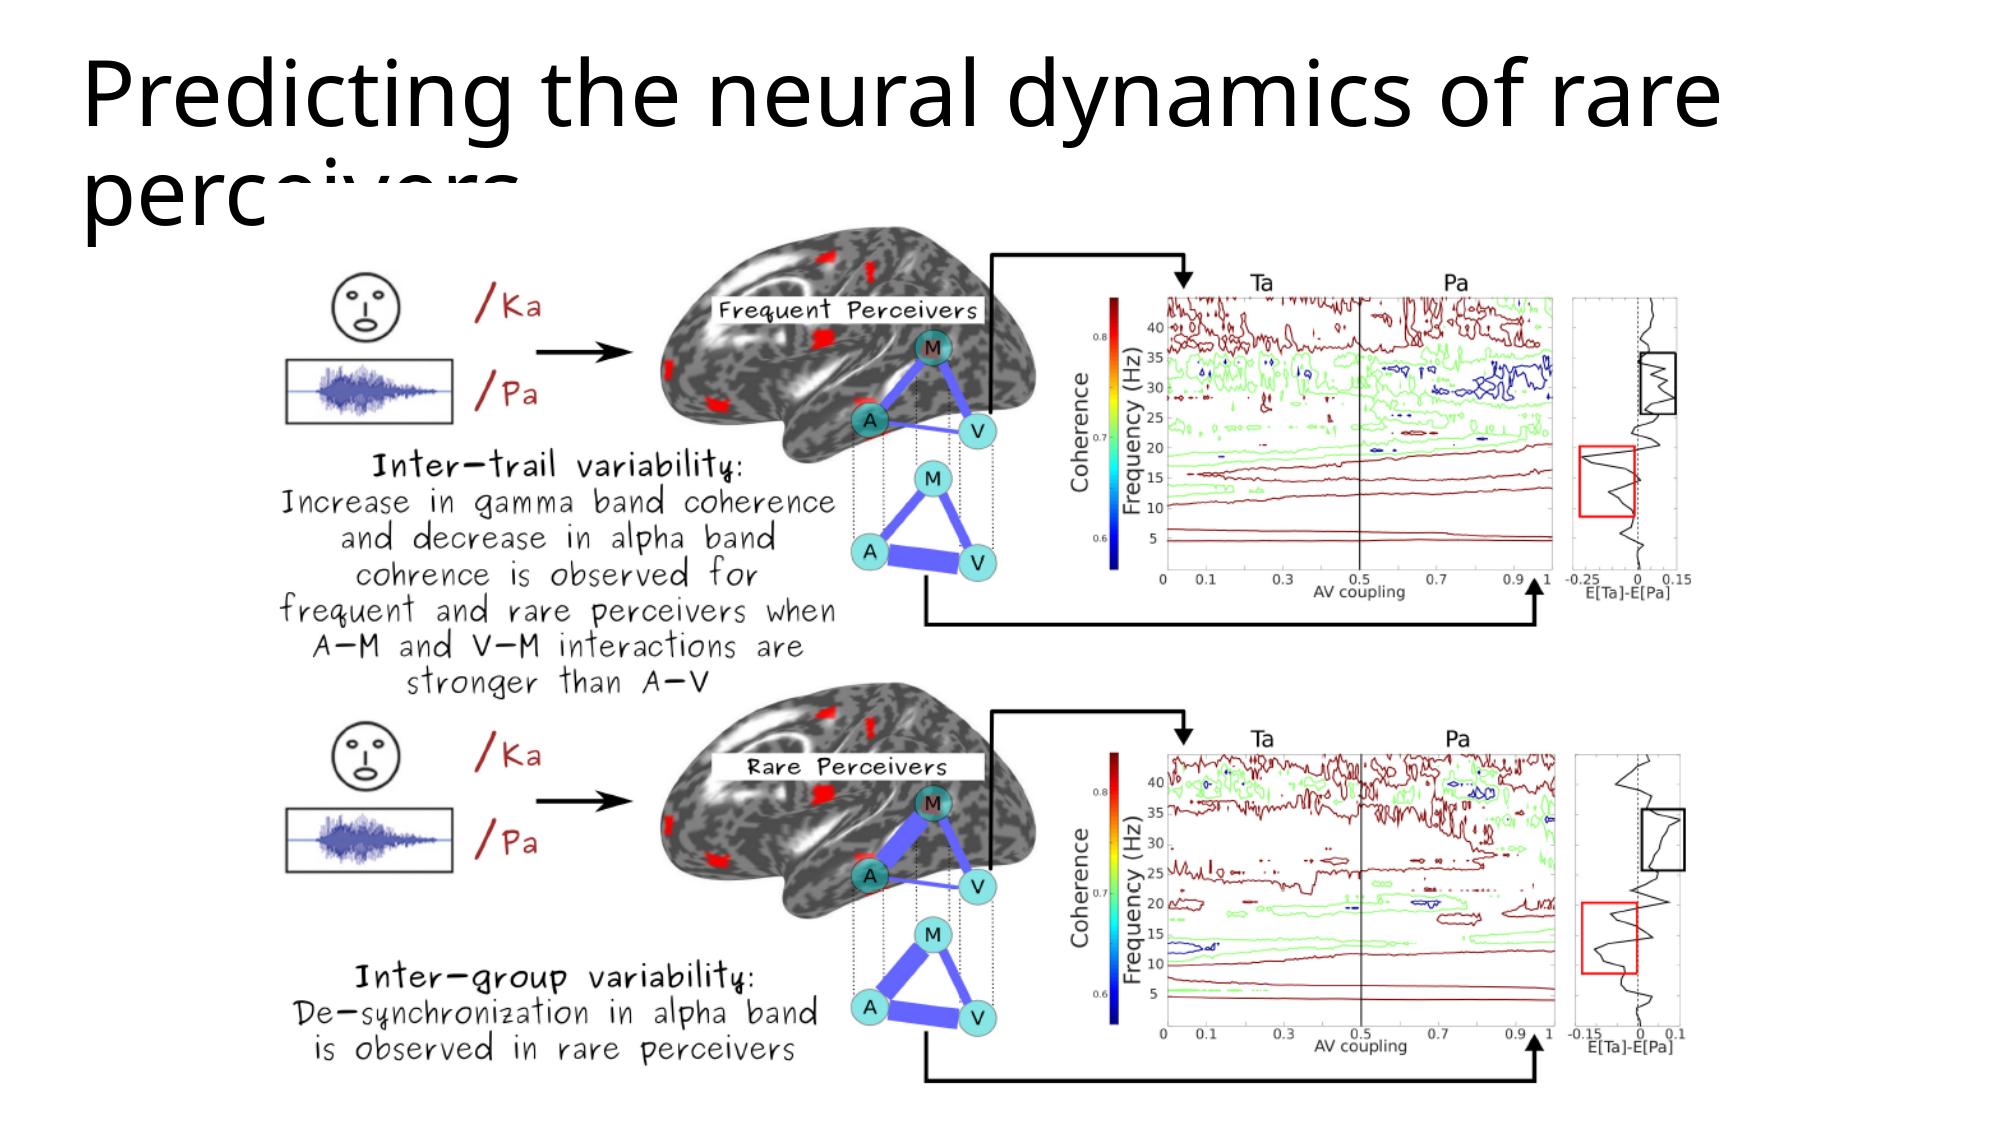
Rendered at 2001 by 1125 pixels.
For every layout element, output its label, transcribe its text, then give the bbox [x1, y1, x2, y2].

title Predicting the neural dynamics of rare perceivers [64, 37, 1897, 256]
picture [266, 183, 1695, 1086]
